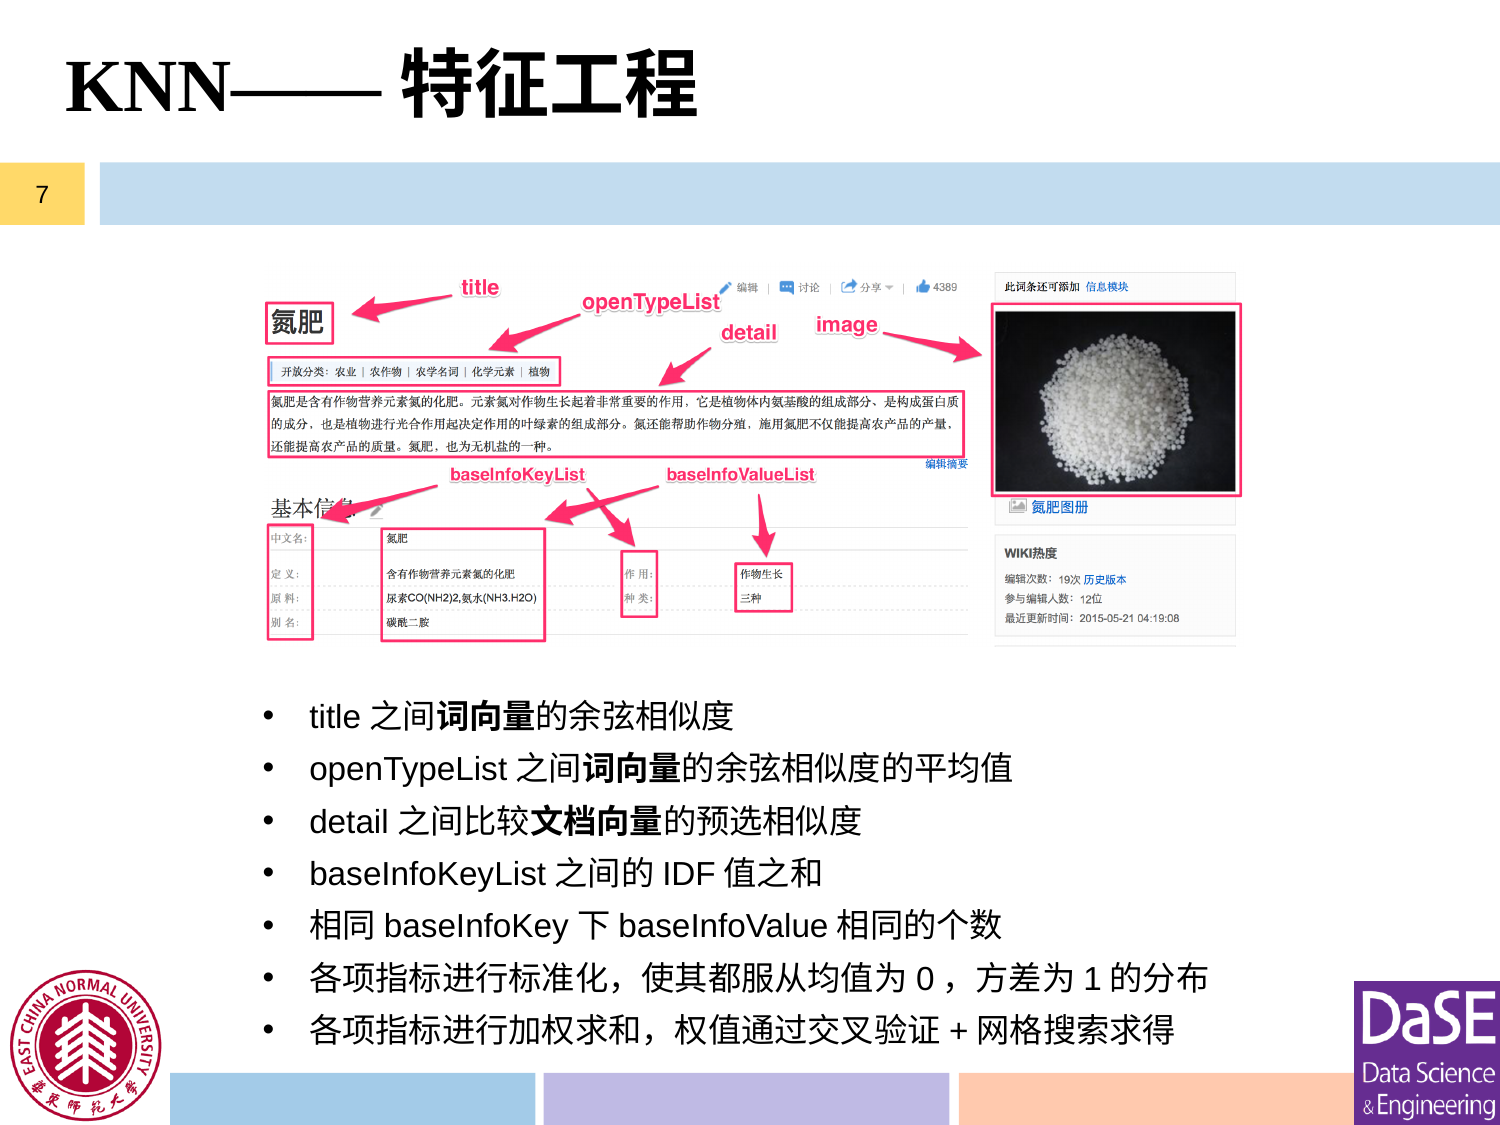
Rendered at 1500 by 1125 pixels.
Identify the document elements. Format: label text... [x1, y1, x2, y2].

picture [0, 960, 170, 1125]
picture [264, 262, 1244, 647]
picture [1354, 981, 1500, 1125]
title KNN——特征工程 [50, 0, 1459, 175]
slide_number 7 [0, 162, 85, 225]
text_box title之间词向量的余弦相似度 openTypeList之间词向量的余弦相似度的平均值 detail之间比较文档向量的预选相似度 baseInfoKeyList之间的IDF值之和 相同baseInfoKey下baseInfoValue相同的个数 各项指标进行标准化，使其都服从均值为0，方差为1的分布 各项指标进行加权求和，权值通过交叉验证+网格搜索求得 [247, 687, 1261, 1057]
